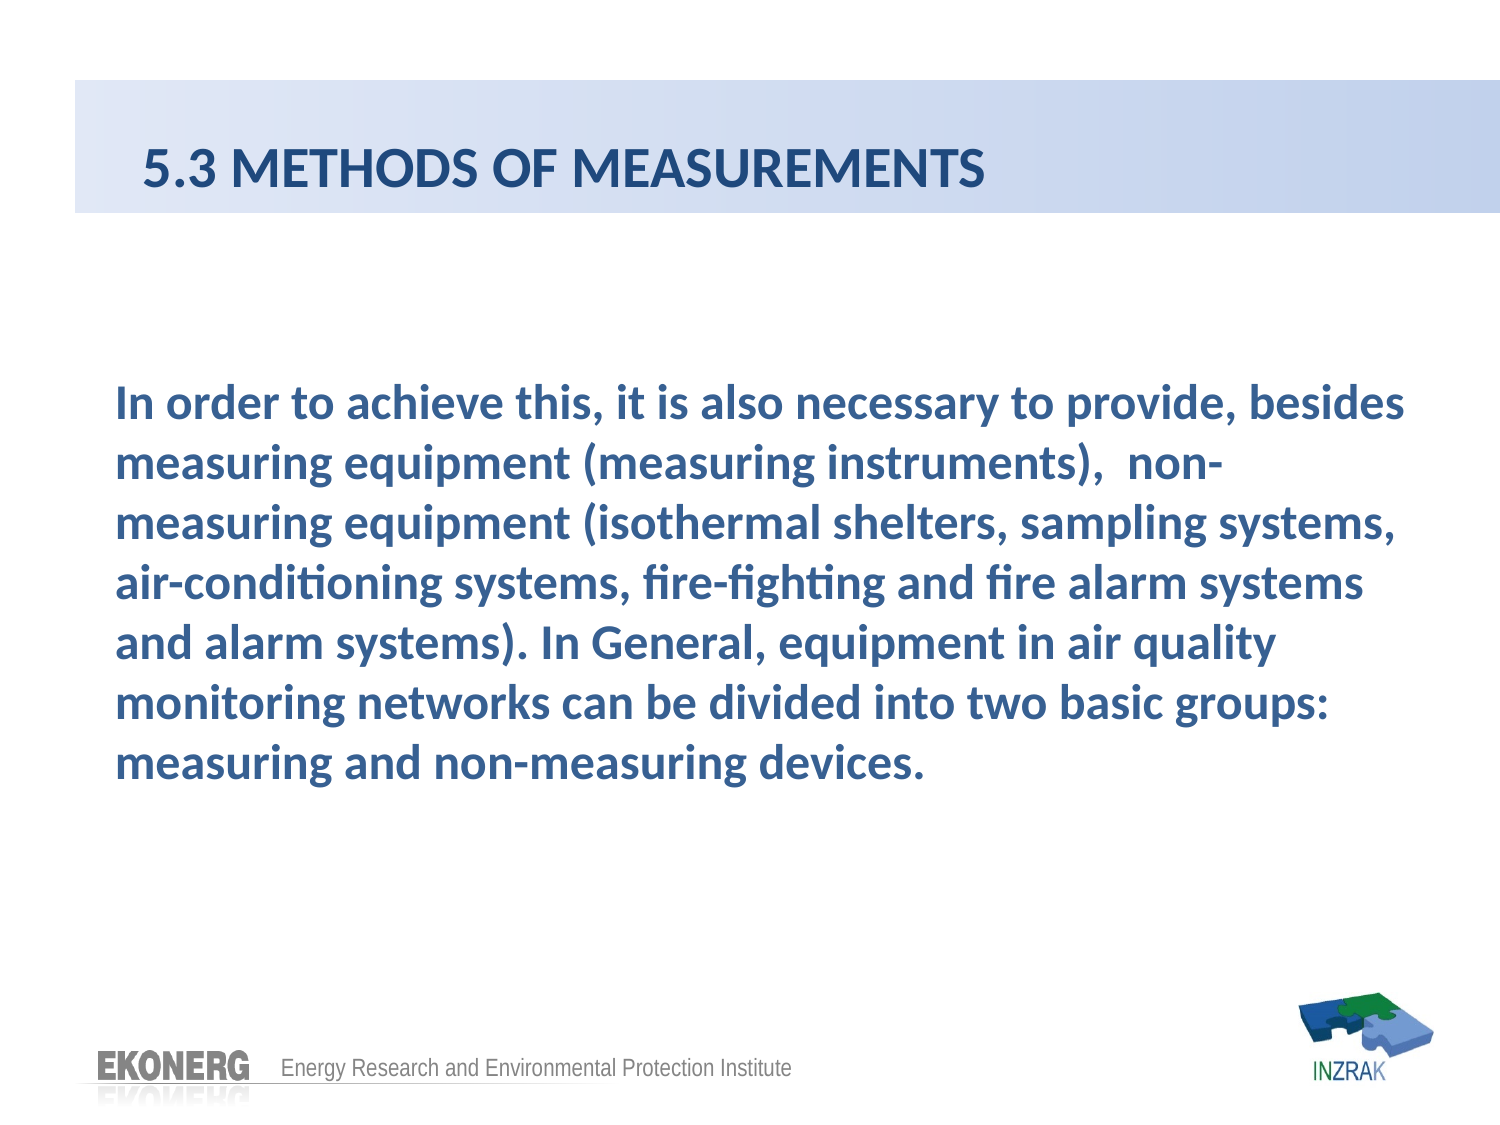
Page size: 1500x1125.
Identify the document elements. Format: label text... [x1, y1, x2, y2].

title 5.3 METHODS OF MEASUREMENTS [75, 80, 1500, 213]
picture [1298, 992, 1434, 1088]
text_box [61, 1038, 962, 1112]
text_box In order to achieve this, it is also necessary to provide, besides measuring equipment (measuring instruments), non-measuring equipment (isothermal shelters, sampling systems, air-conditioning systems, fire-fighting and fire alarm systems and alarm systems). In General, equipment in air quality monitoring networks can be divided into two basic groups: measuring and non-measuring devices. [99, 362, 1447, 798]
